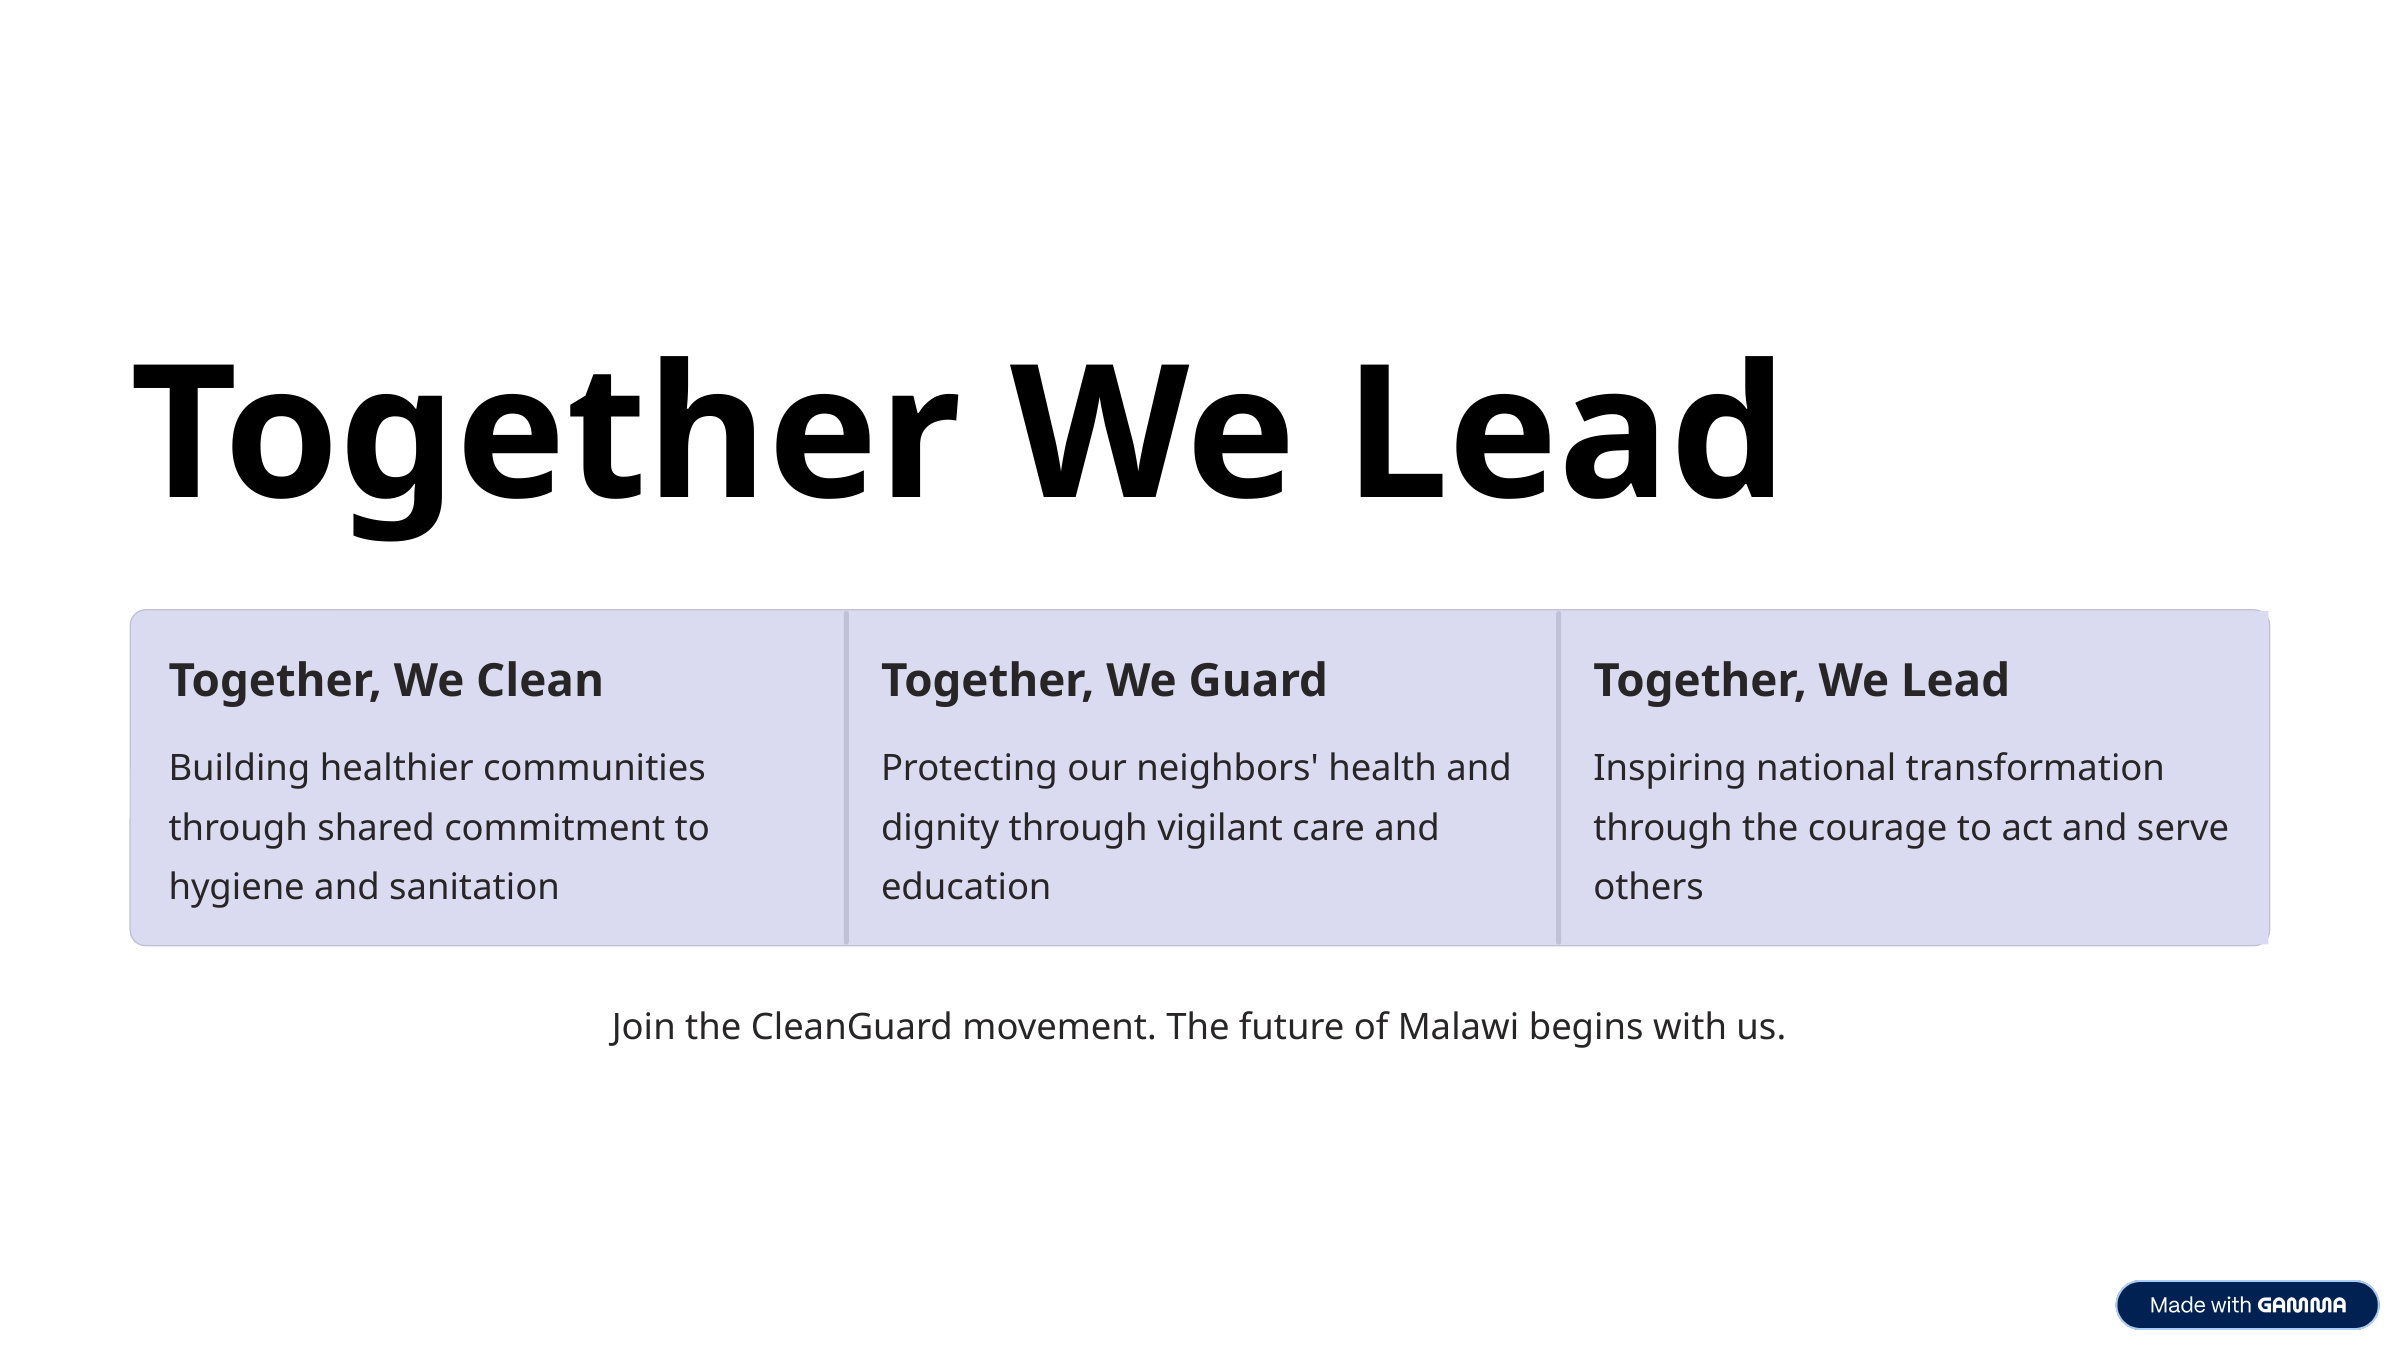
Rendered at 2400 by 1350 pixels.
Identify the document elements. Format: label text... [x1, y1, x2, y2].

text_box Together, We Lead [1593, 648, 2059, 707]
text_box [131, 610, 843, 945]
text_box [1556, 611, 1562, 945]
text_box [843, 611, 849, 945]
text_box [1561, 611, 2269, 945]
text_box Inspiring national transformation through the courage to act and serve others [1593, 728, 2232, 908]
text_box Together We Lead [130, 302, 1991, 536]
text_box [848, 611, 1556, 945]
text_box [130, 609, 2260, 946]
text_box Together, We Clean [168, 648, 634, 707]
text_box Protecting our neighbors' health and dignity through vigilant care and education [881, 728, 1519, 908]
text_box Together, We Guard [880, 648, 1347, 707]
text_box Join the CleanGuard movement. The future of Malawi begins with us. [130, 987, 2270, 1048]
picture [2106, 1271, 2389, 1339]
text_box Building healthier communities through shared commitment to hygiene and sanitation [168, 728, 807, 908]
